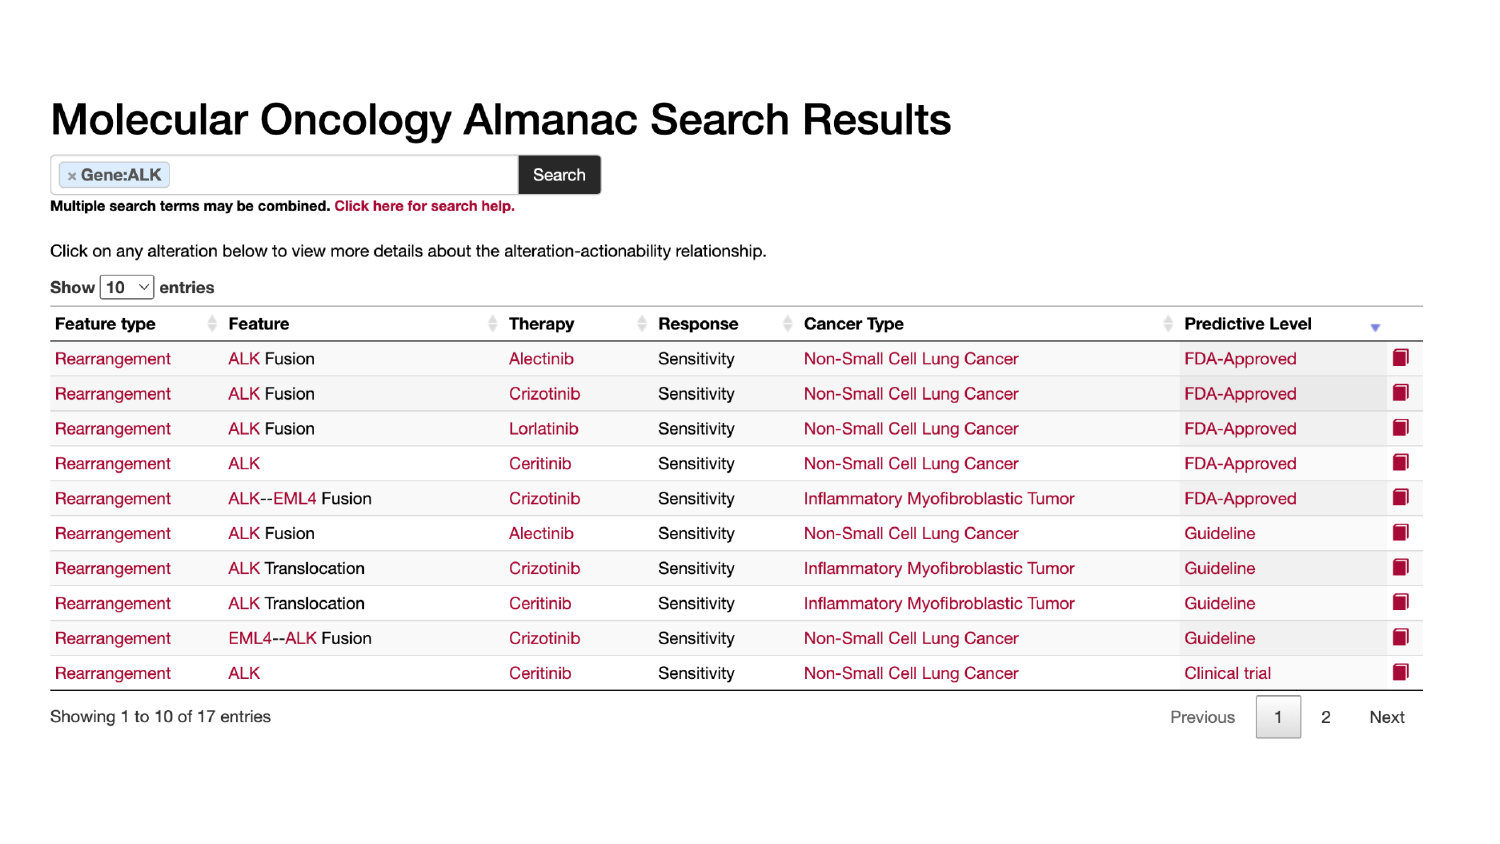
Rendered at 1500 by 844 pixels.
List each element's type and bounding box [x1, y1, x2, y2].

picture [24, 69, 1476, 759]
